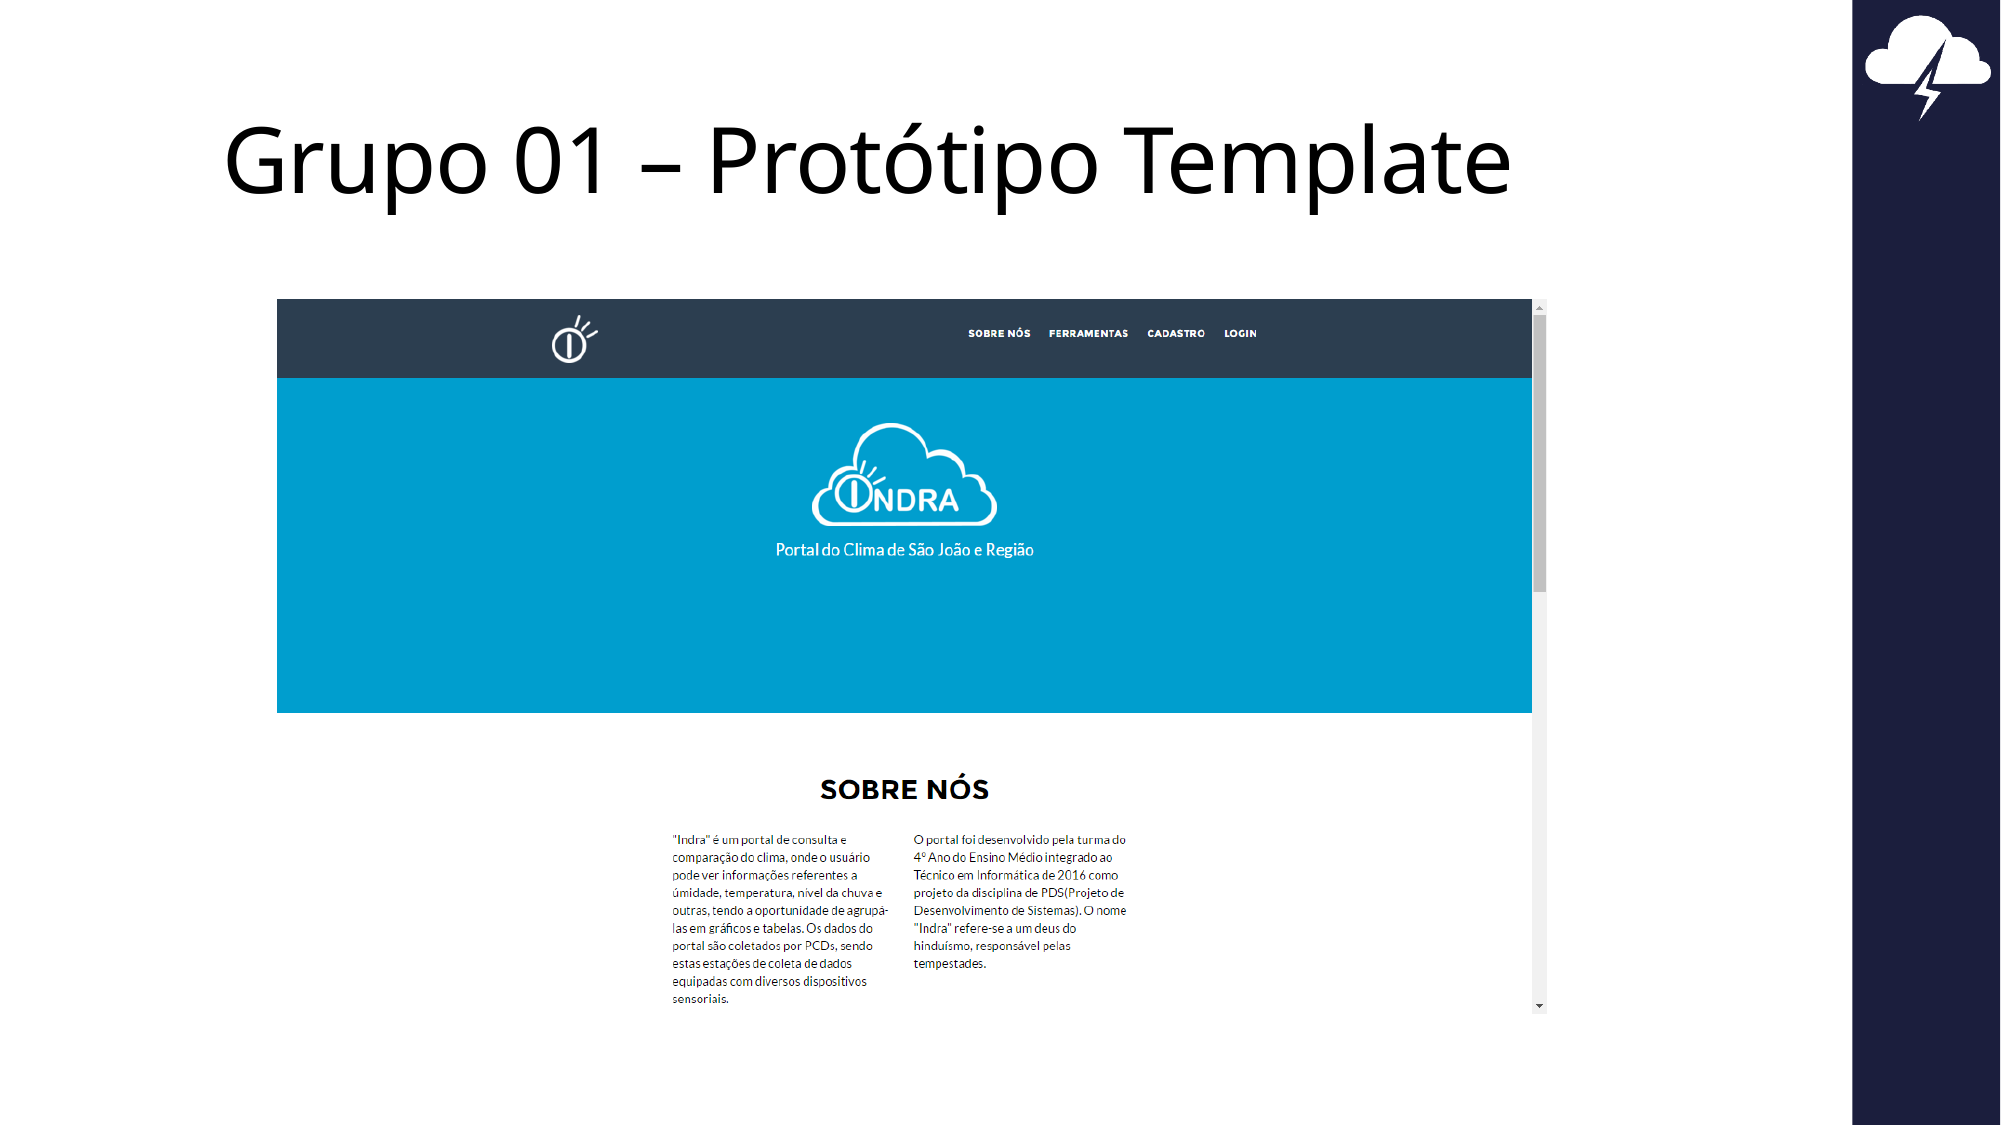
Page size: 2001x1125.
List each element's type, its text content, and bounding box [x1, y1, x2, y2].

picture [1861, 11, 1993, 126]
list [276, 299, 1548, 1015]
title Grupo 01 – Protótipo Template [207, 68, 1797, 221]
